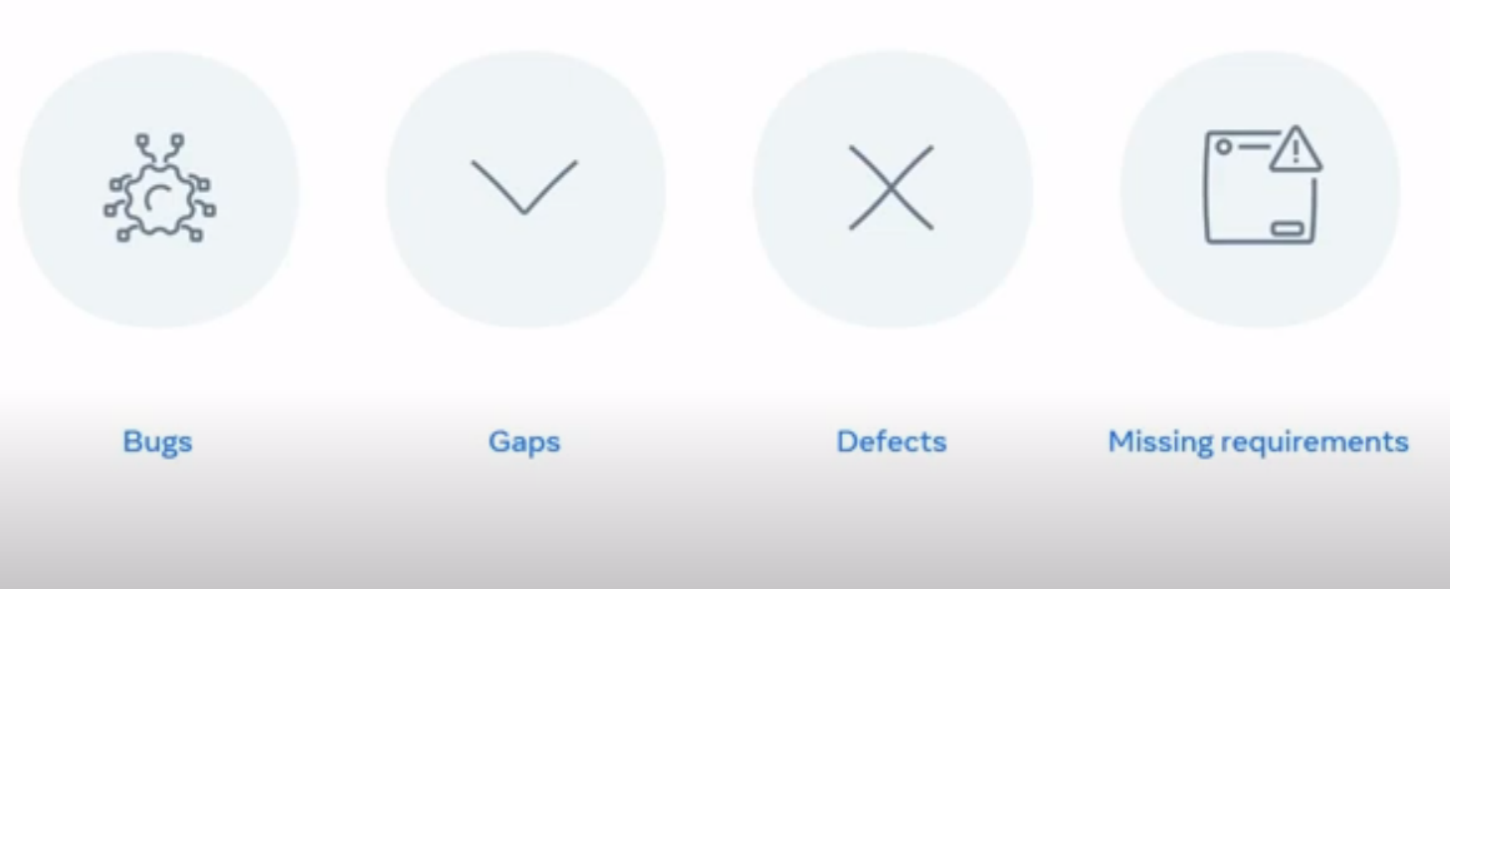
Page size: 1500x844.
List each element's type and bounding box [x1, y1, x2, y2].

picture [0, 0, 1451, 589]
